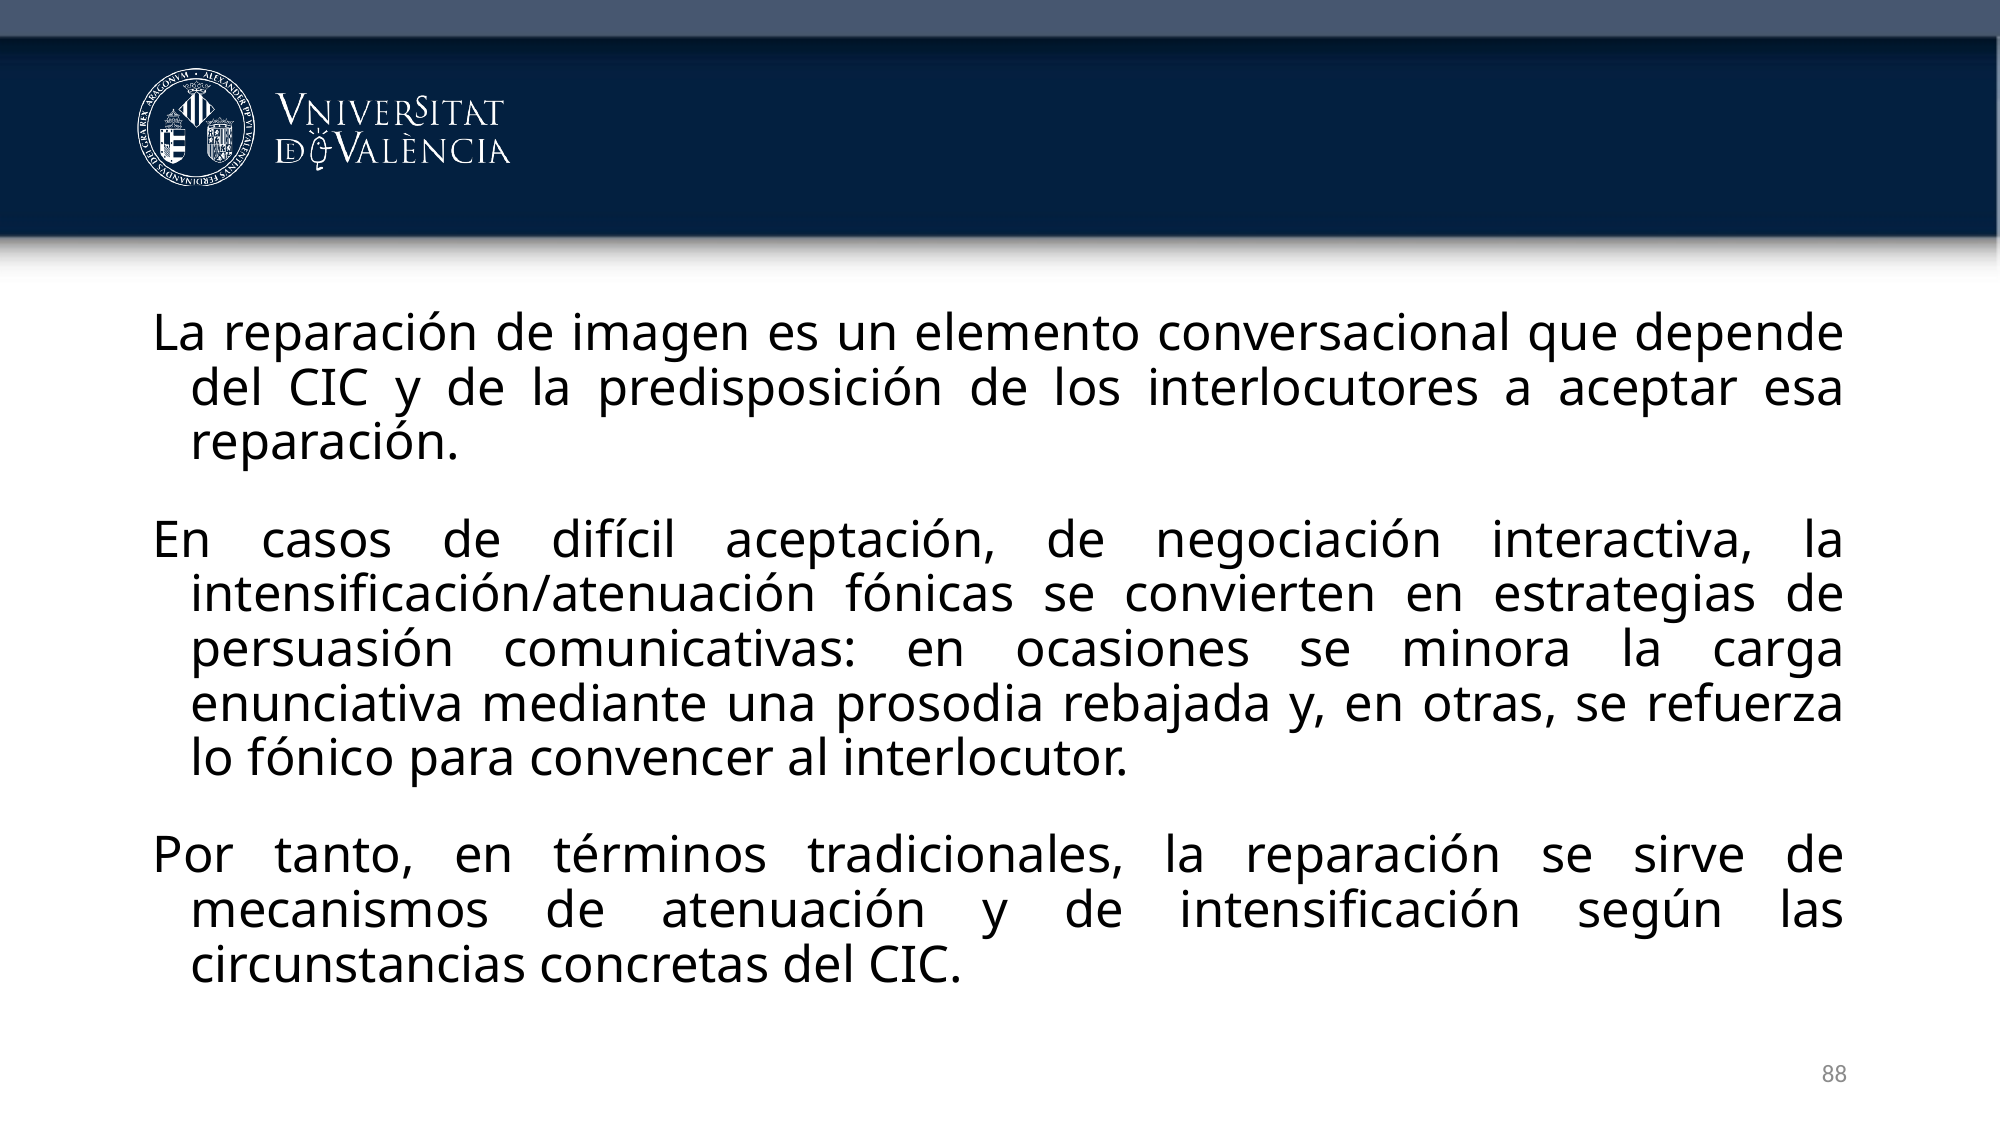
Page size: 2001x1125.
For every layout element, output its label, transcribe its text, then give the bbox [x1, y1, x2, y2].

slide_number 88 [1412, 1042, 1863, 1103]
list La reparación de imagen es un elemento conversacional que depende del CIC y de la predisposición de los interlocutores a aceptar esa reparación. En casos de difícil aceptación, de negociación interactiva, la intensificación/atenuación fónicas se convierten en estrategias de persuasión comunicativas: en ocasiones se minora la carga enunciativa mediante una prosodia rebajada y, en otras, se refuerza lo fónico para convencer al interlocutor. Por tanto, en términos tradicionales, la reparación se sirve de mecanismos de atenuación y de intensificación según las circunstancias concretas del CIC. [137, 299, 1863, 1014]
picture [0, 0, 2000, 300]
